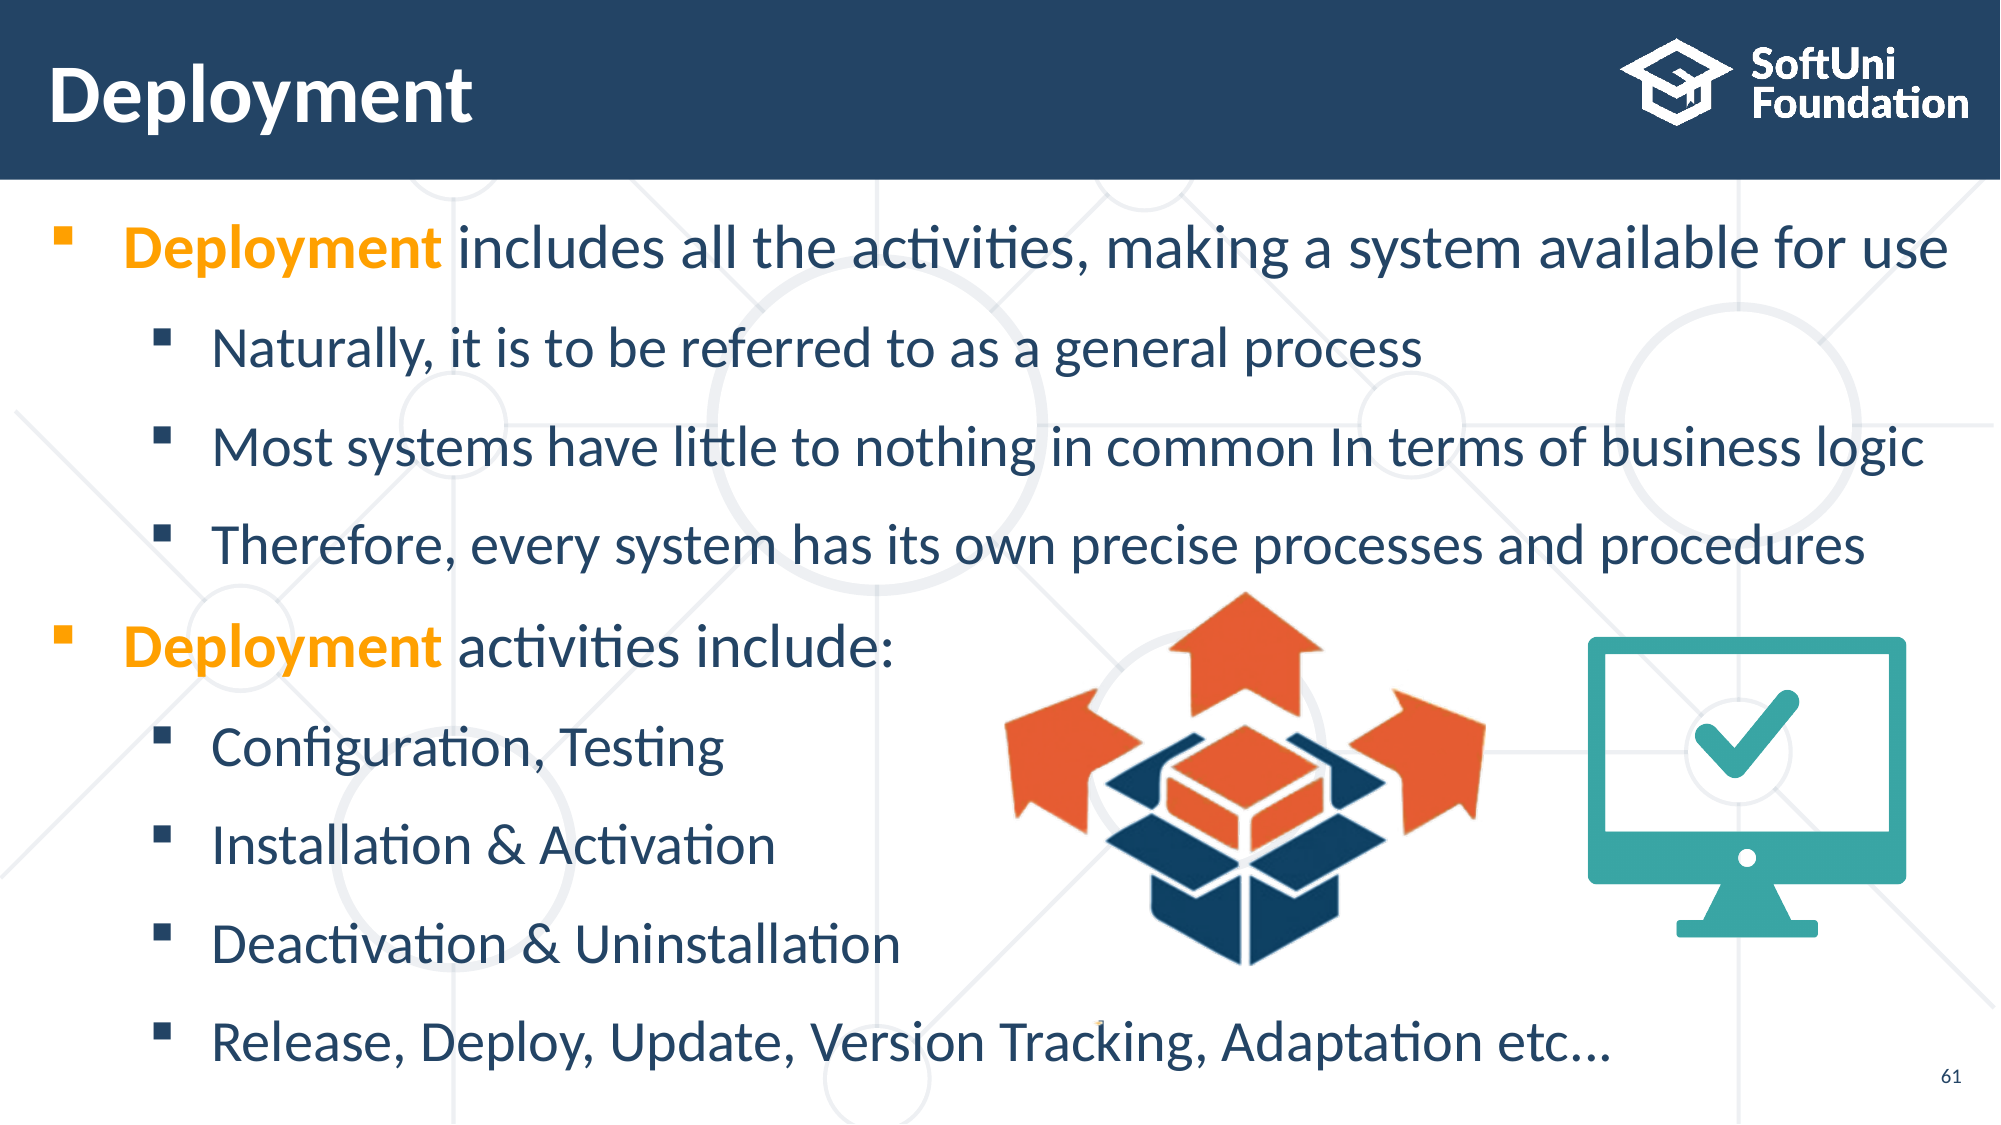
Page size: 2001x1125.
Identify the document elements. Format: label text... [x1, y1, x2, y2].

picture [914, 524, 1924, 1050]
slide_number 61 [1897, 1049, 1968, 1101]
picture [1619, 38, 1968, 126]
title Deployment [31, 16, 1591, 162]
list Deployment includes all the activities, making a system available for use Naturally, it is to be referred to as a general process Most systems have little to nothing in common In terms of business logic Therefore, every system has its own precise processes and procedures Deployment activities include: Configuration, Testing Installation & Activation Deactivation & Uninstallation Release, Deploy, Update, Version Tracking, Adaptation etc... [31, 196, 1970, 1109]
